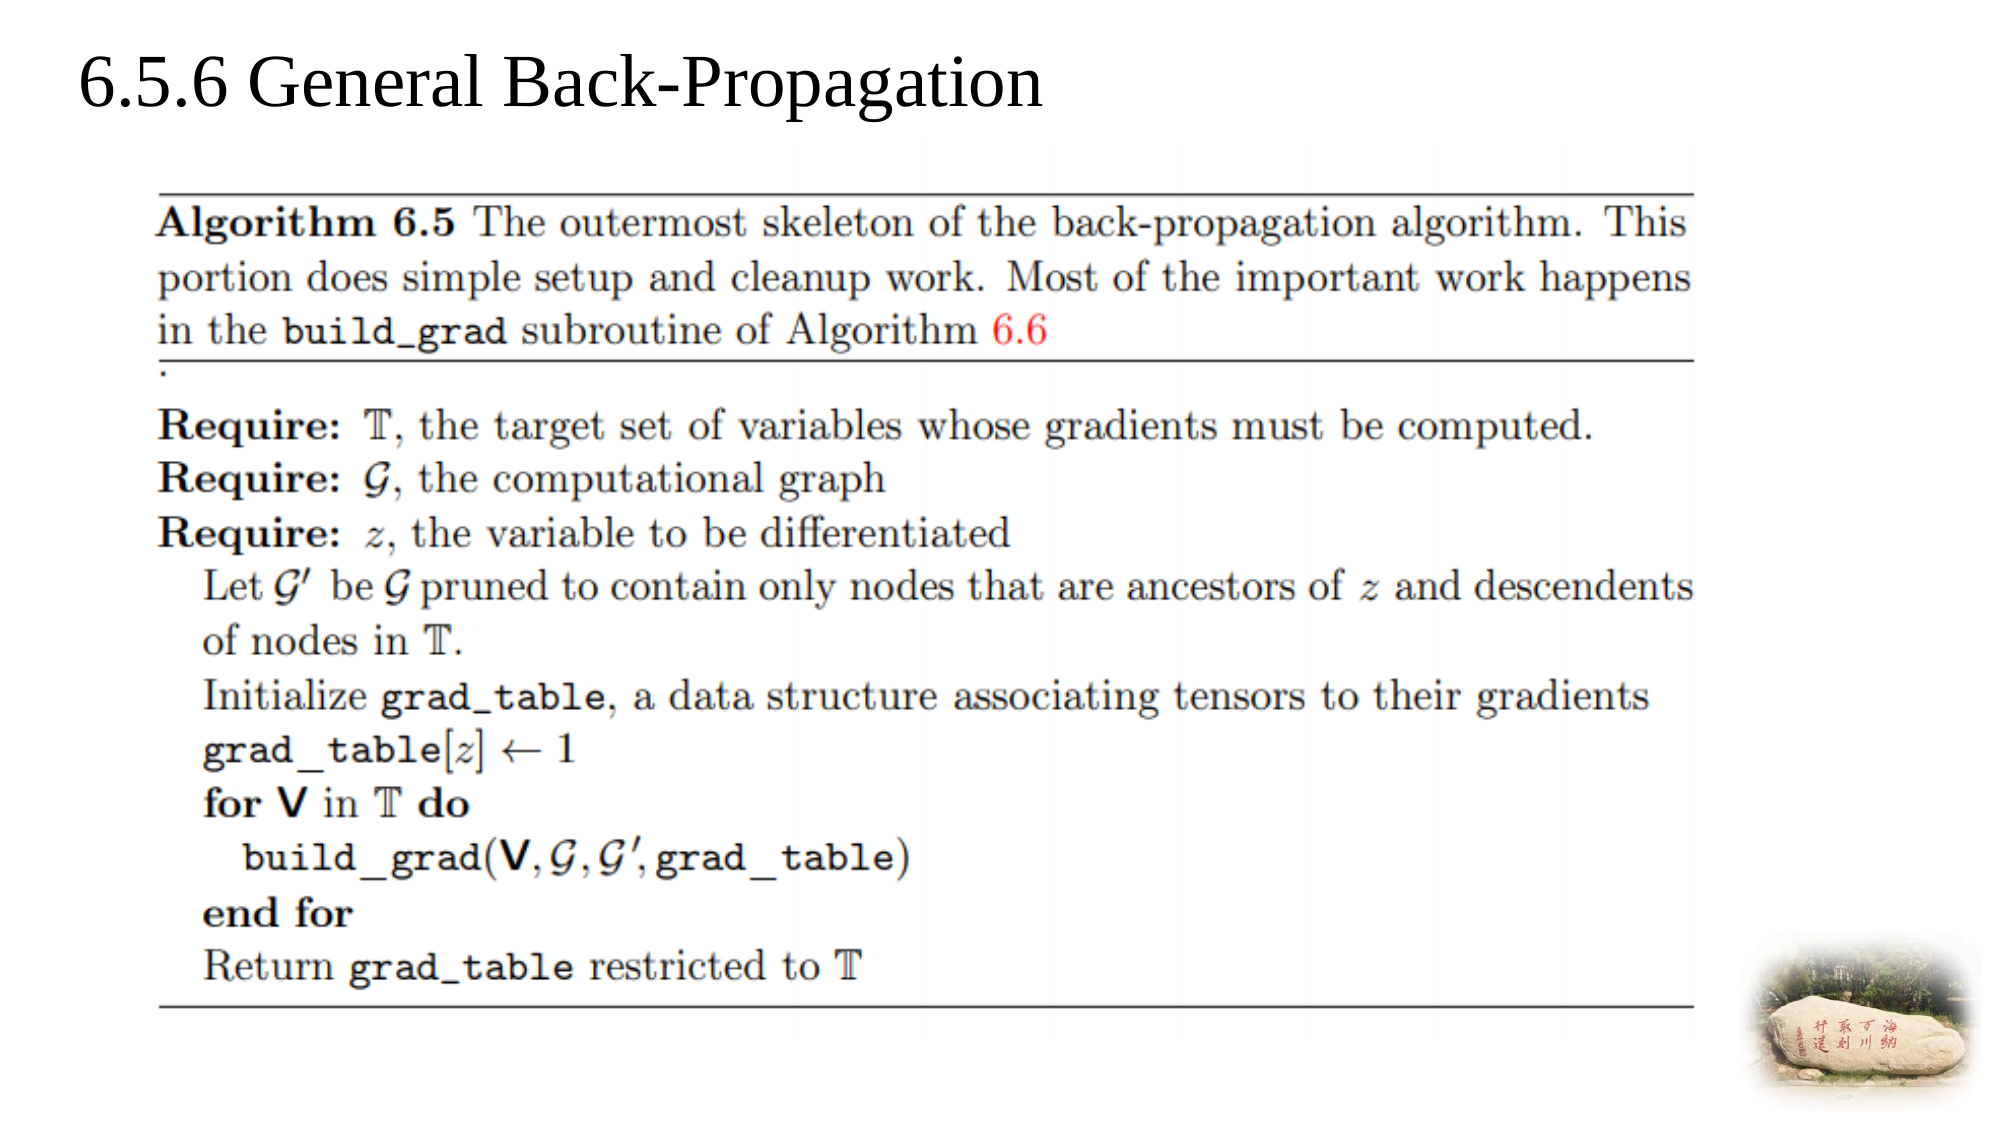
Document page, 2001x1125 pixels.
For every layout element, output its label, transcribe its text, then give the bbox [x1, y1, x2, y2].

picture [1740, 927, 1985, 1112]
picture [121, 141, 1731, 1039]
title 6.5.6 General Back-Propagation [63, 21, 1936, 142]
